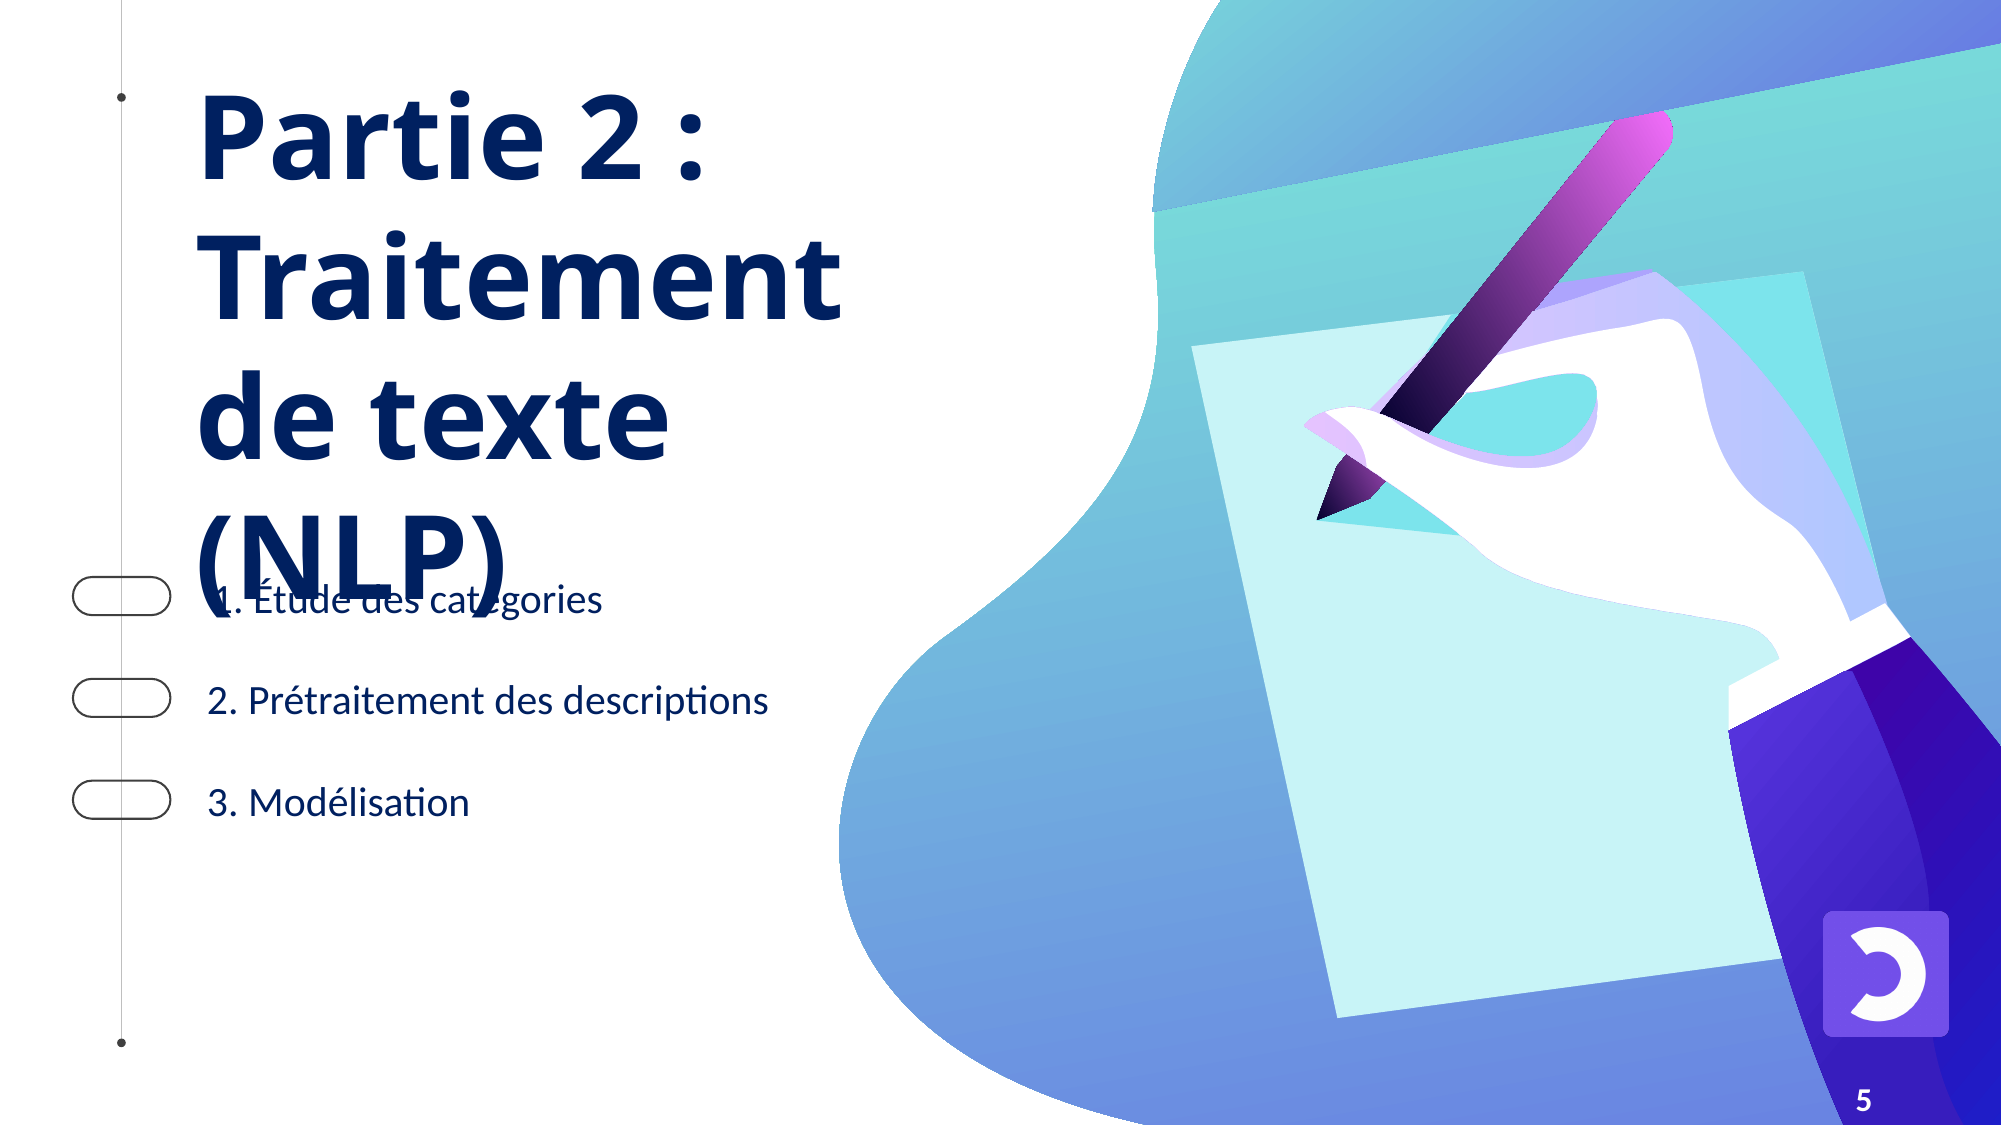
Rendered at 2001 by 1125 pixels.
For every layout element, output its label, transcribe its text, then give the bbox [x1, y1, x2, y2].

text_box 1. Étude des catégories [211, 571, 728, 622]
picture [1823, 911, 1950, 1037]
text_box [734, 0, 2000, 1125]
text_box Partie 2 : Traitement de texte (NLP) [195, 62, 728, 623]
text_box 3. Modélisation [206, 775, 728, 826]
text_box [126, 780, 171, 819]
text_box 2. Prétraitement des descriptions [206, 673, 728, 724]
text_box [72, 780, 117, 819]
text_box [126, 577, 171, 616]
text_box [126, 678, 171, 717]
text_box [72, 577, 117, 616]
text_box [72, 678, 117, 717]
